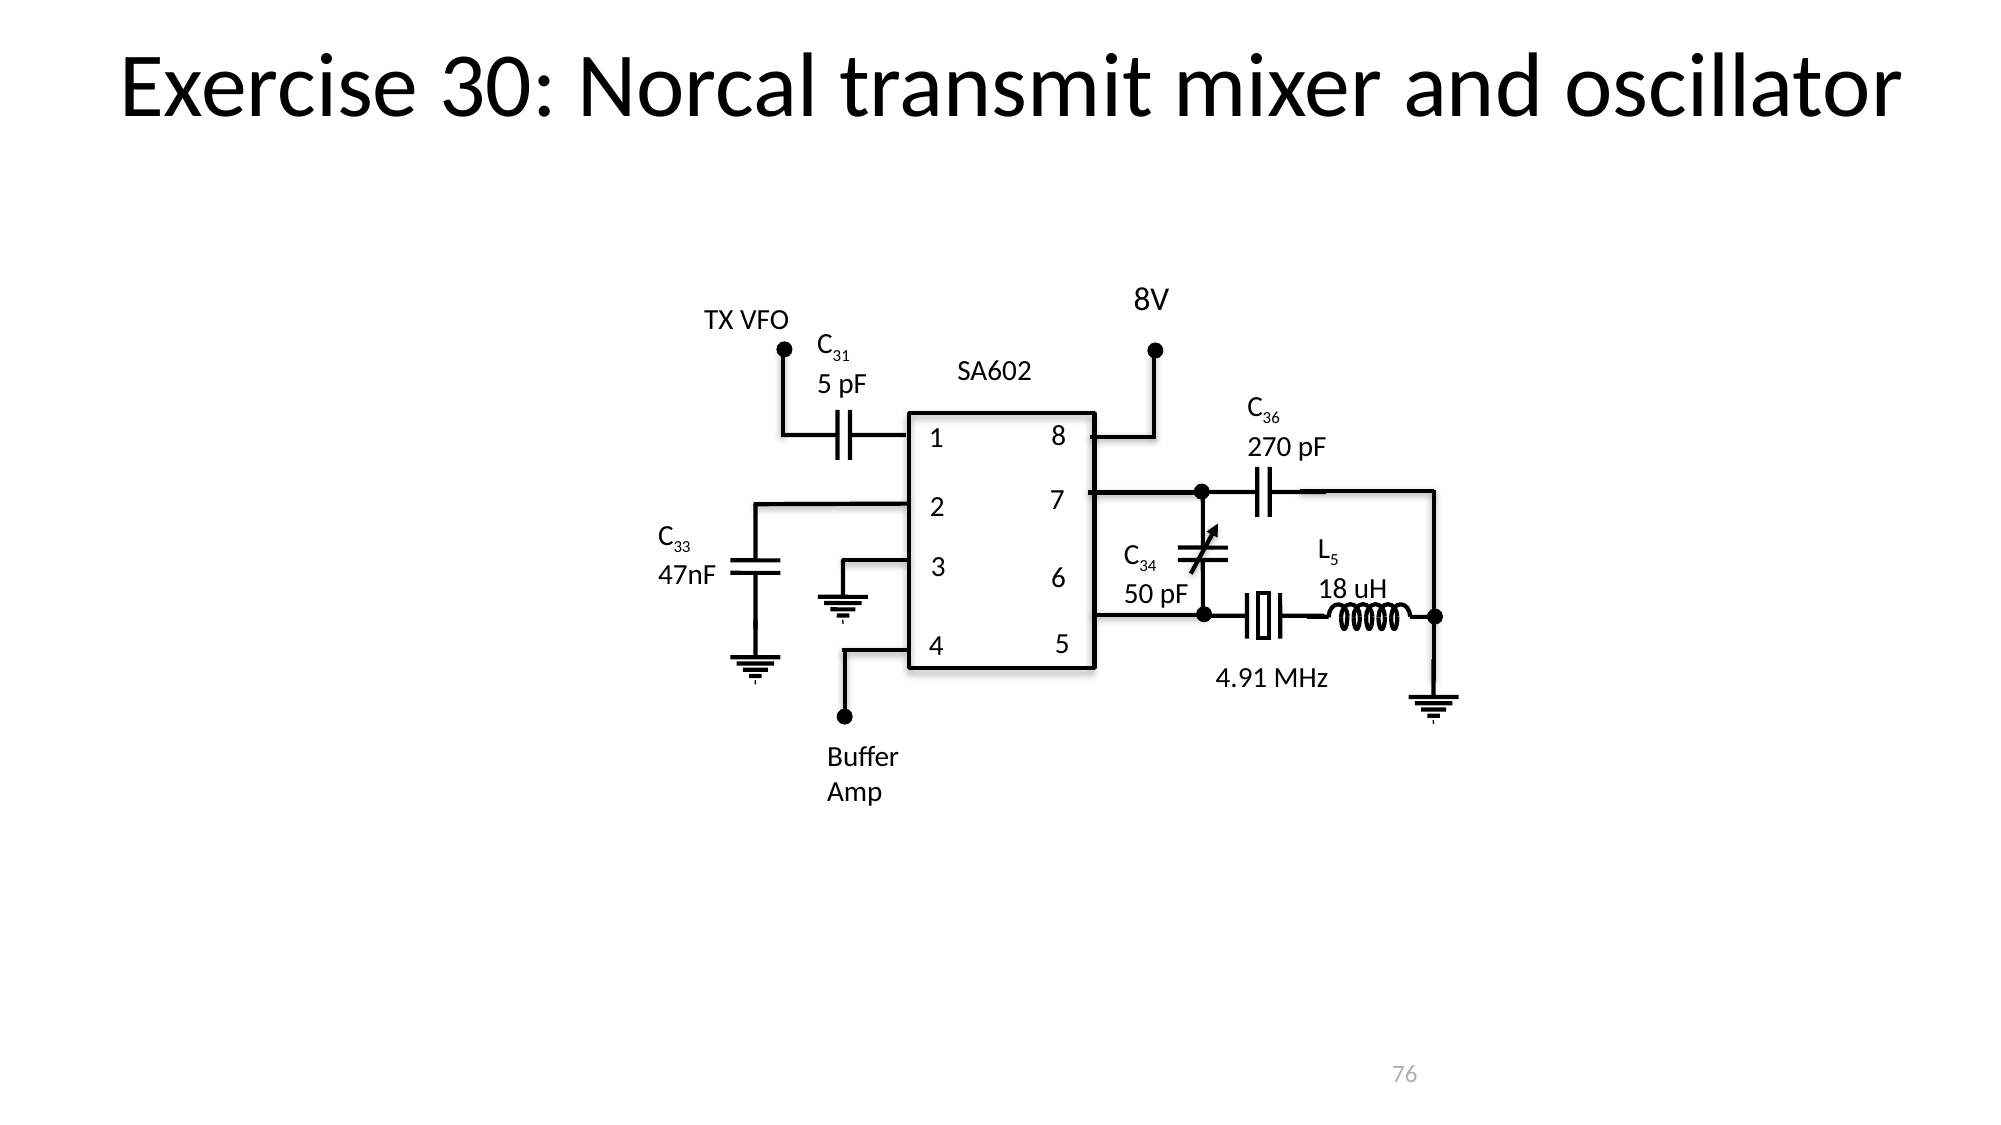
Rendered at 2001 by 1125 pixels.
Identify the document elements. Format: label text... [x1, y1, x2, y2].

text_box Exercise 30: Norcal transmit mixer and oscillator [25, 24, 2000, 135]
slide_number 76 [1074, 816, 1425, 1125]
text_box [650, 269, 1459, 816]
